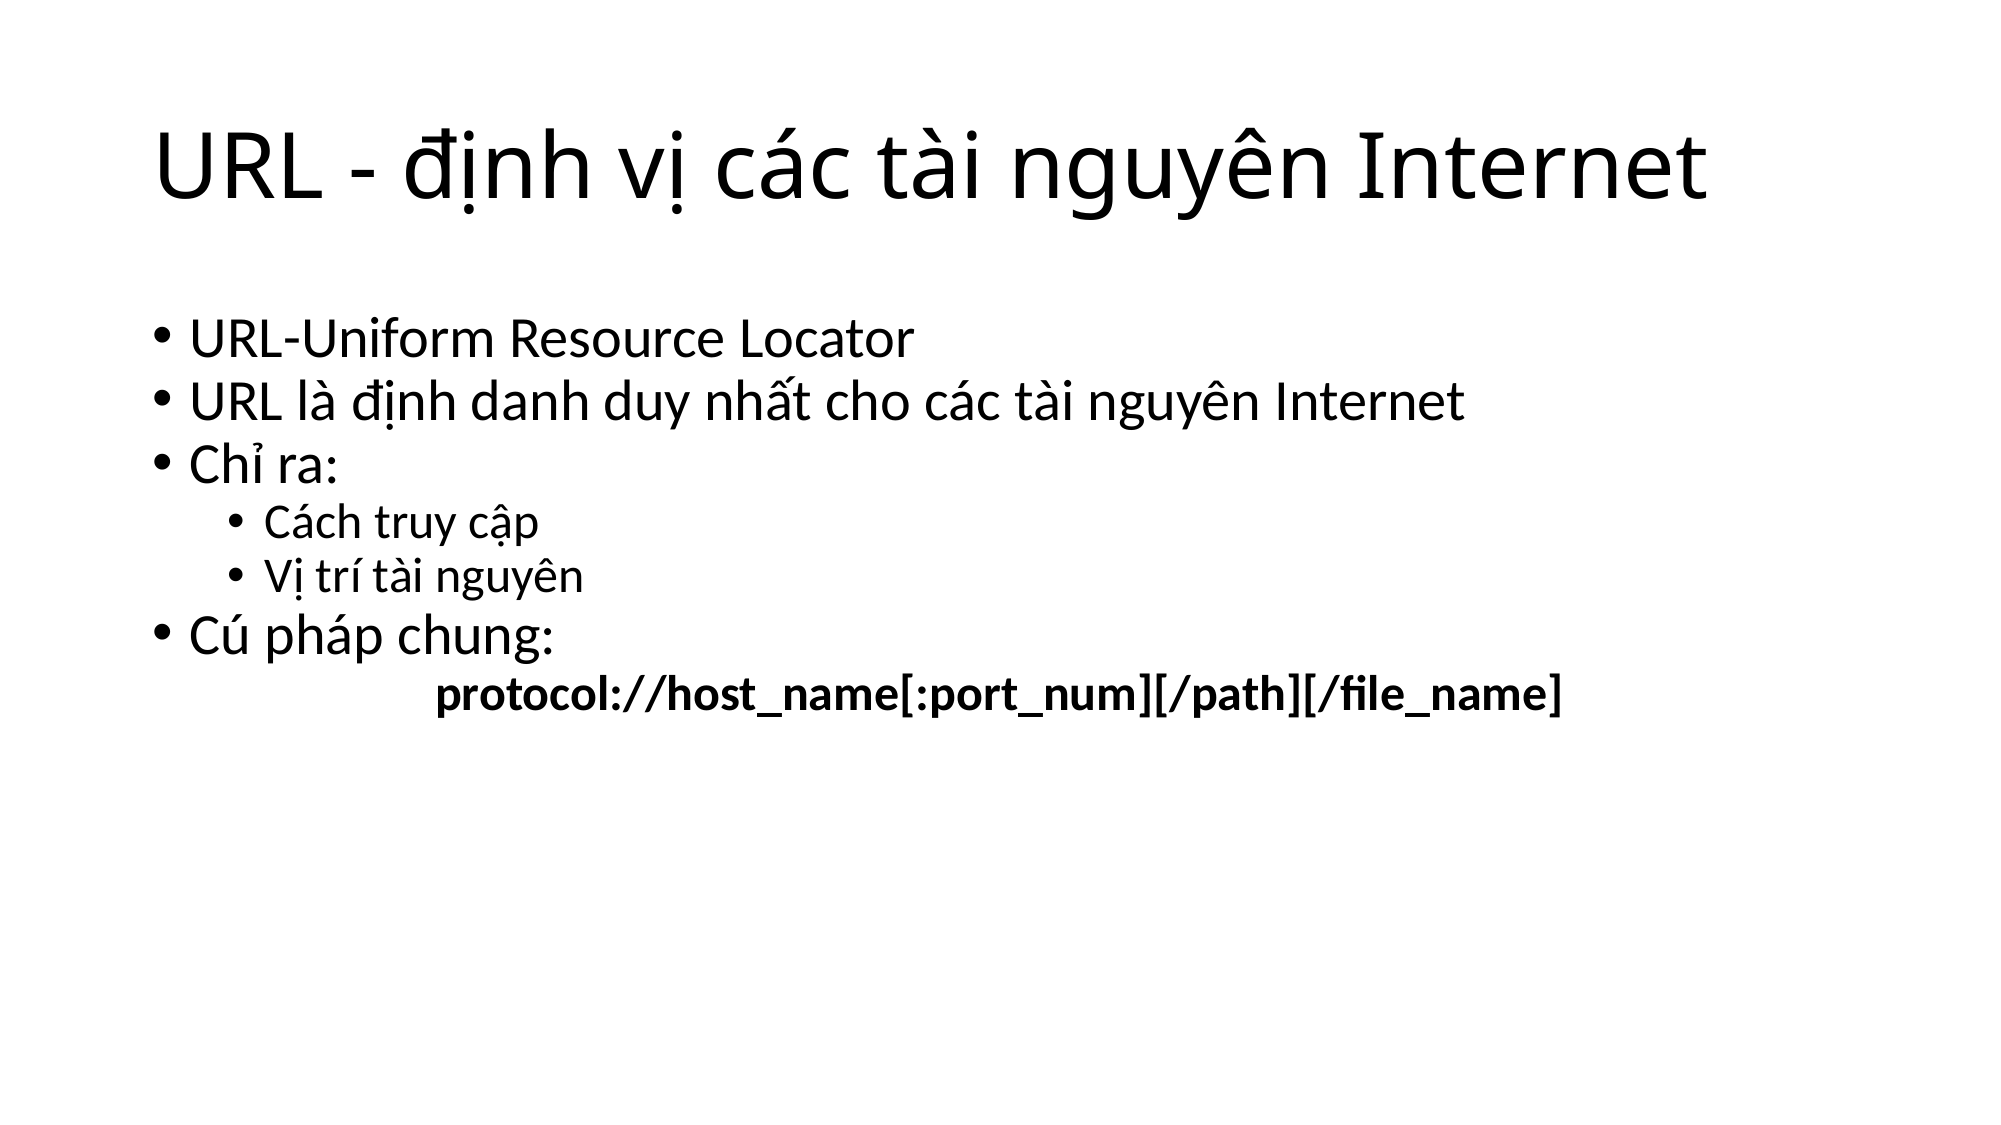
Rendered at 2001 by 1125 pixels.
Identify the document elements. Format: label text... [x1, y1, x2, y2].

title URL - định vị các tài nguyên Internet [137, 59, 1863, 278]
list URL-Uniform Resource Locator URL là định danh duy nhất cho các tài nguyên Internet Chỉ ra: Cách truy cập Vị trí tài nguyên Cú pháp chung: protocol://host_name[:port_num][/path][/file_name] [137, 299, 1863, 1014]
